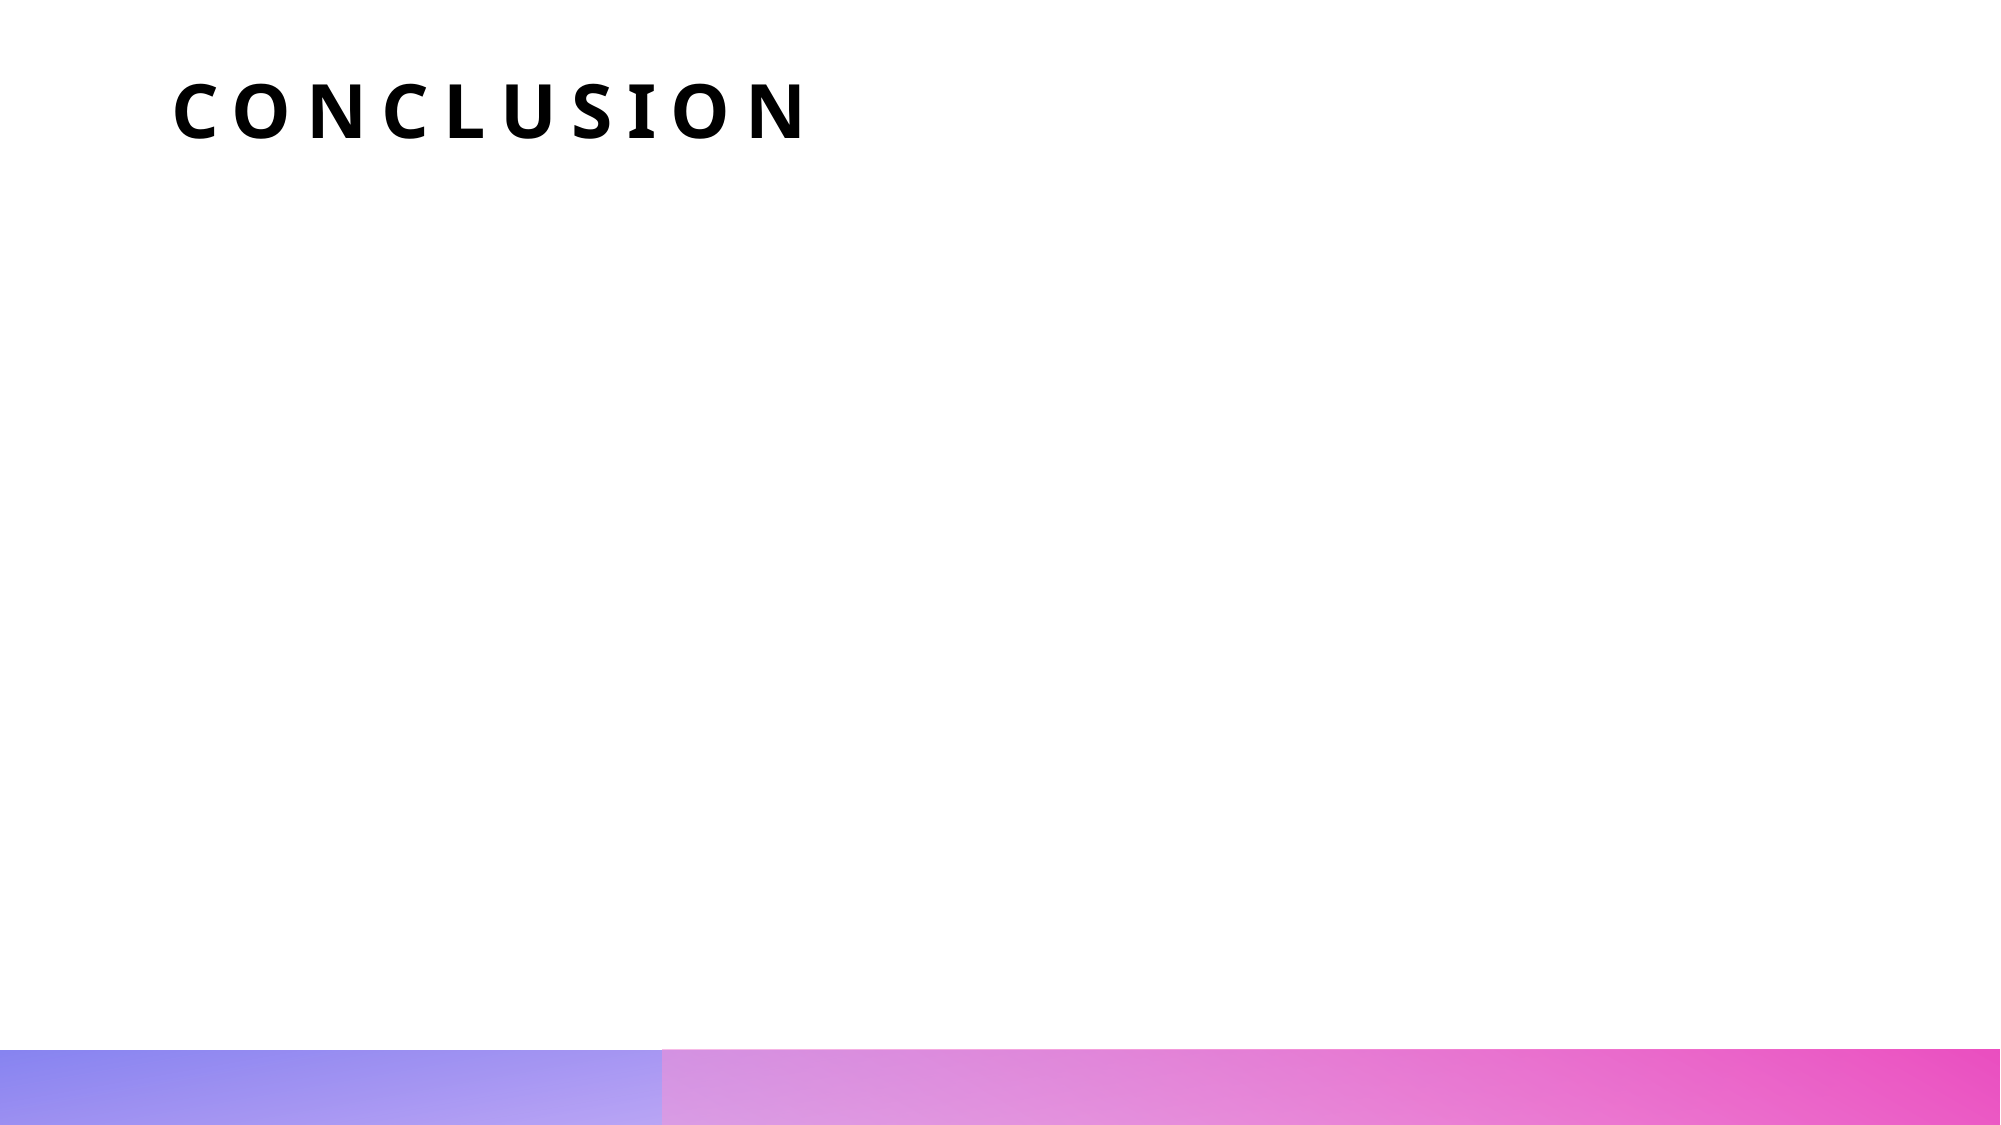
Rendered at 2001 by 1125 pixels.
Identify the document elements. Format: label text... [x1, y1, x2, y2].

text_box conclusion [156, 56, 1794, 259]
